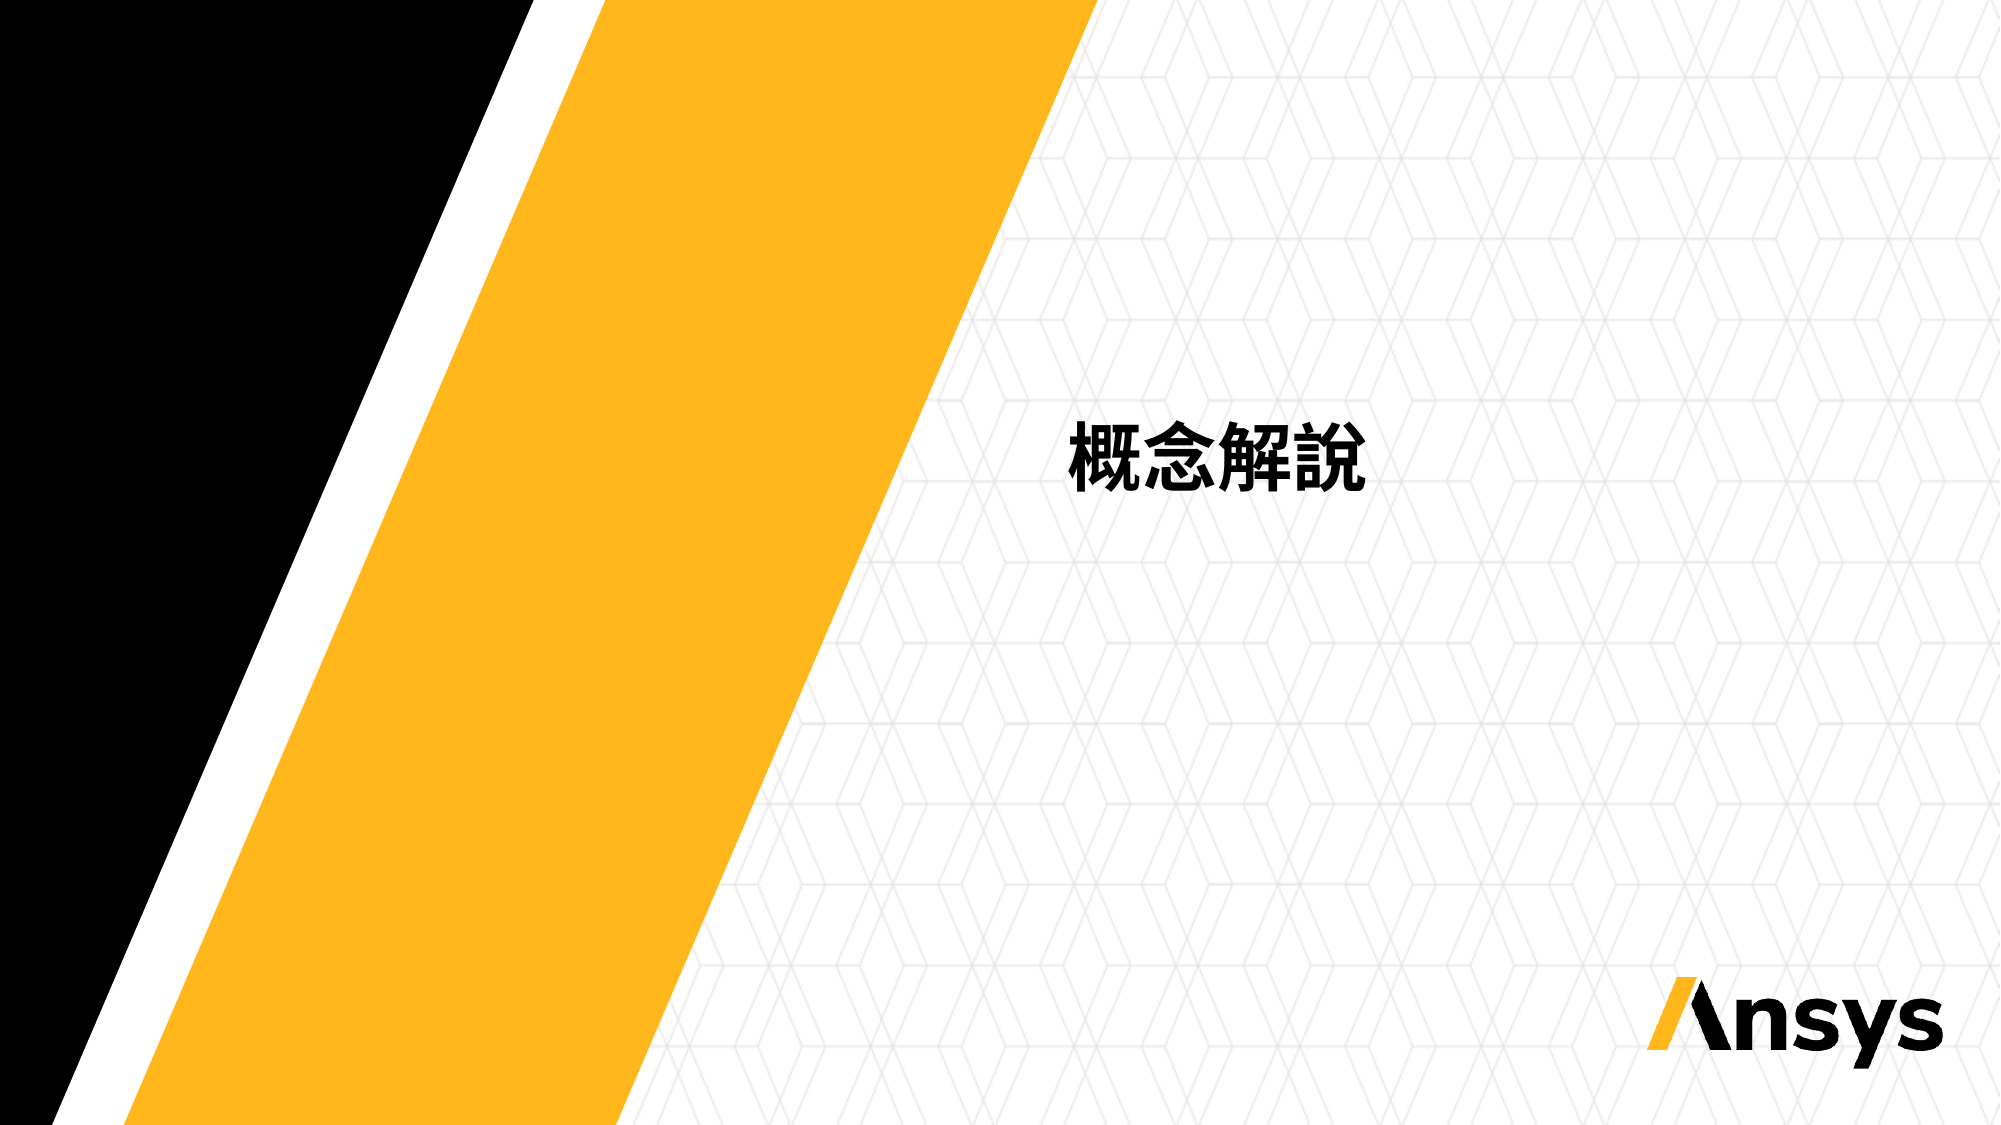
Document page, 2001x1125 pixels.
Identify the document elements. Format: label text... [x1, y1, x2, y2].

picture [1646, 977, 1943, 1069]
list 概念解說 [1052, 413, 1938, 652]
